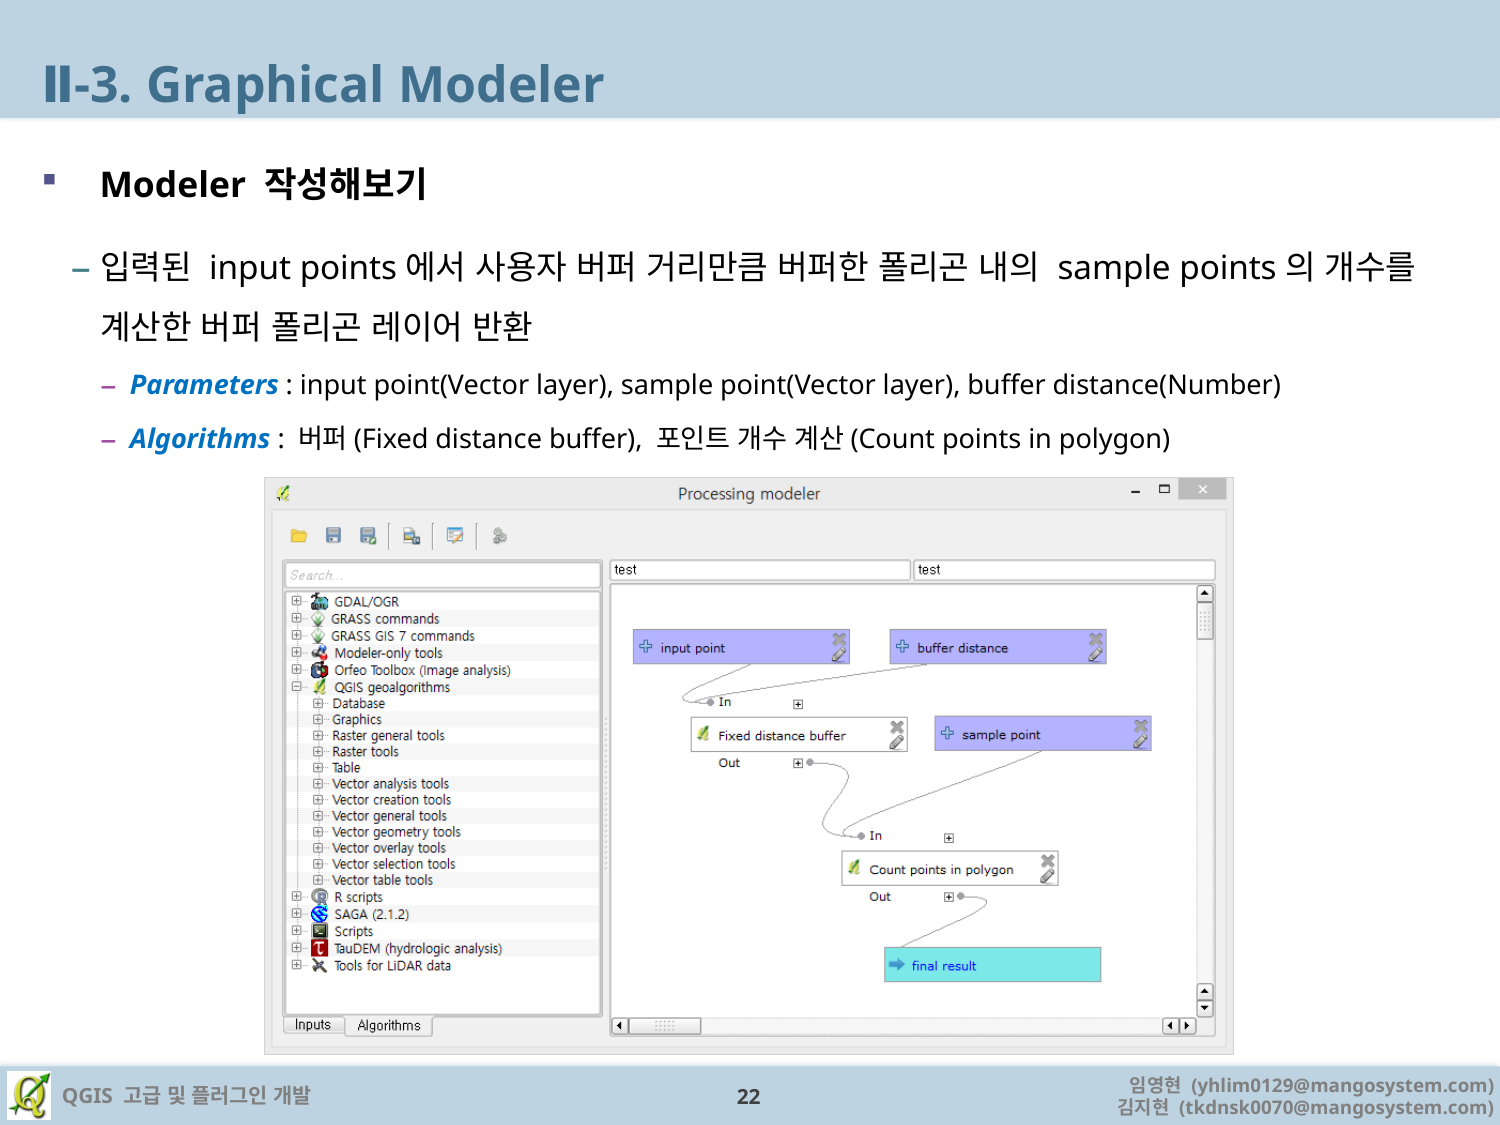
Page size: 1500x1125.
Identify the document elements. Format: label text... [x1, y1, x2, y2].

title Ⅱ-3. Graphical Modeler [11, 0, 1489, 119]
slide_number 22 [574, 1079, 923, 1117]
picture [263, 477, 1234, 1055]
list Modeler 작성해보기 입력된 input points에서 사용자 버퍼 거리만큼 버퍼한 폴리곤 내의 sample points의 개수를 계산한 버퍼 폴리곤 레이어 반환 Parameters : input point(Vector layer), sample point(Vector layer), buffer distance(Number) Algorithms : 버퍼(Fixed distance buffer), 포인트 개수 계산(Count points in polygon) [11, 147, 1489, 1034]
picture [7, 1071, 51, 1120]
